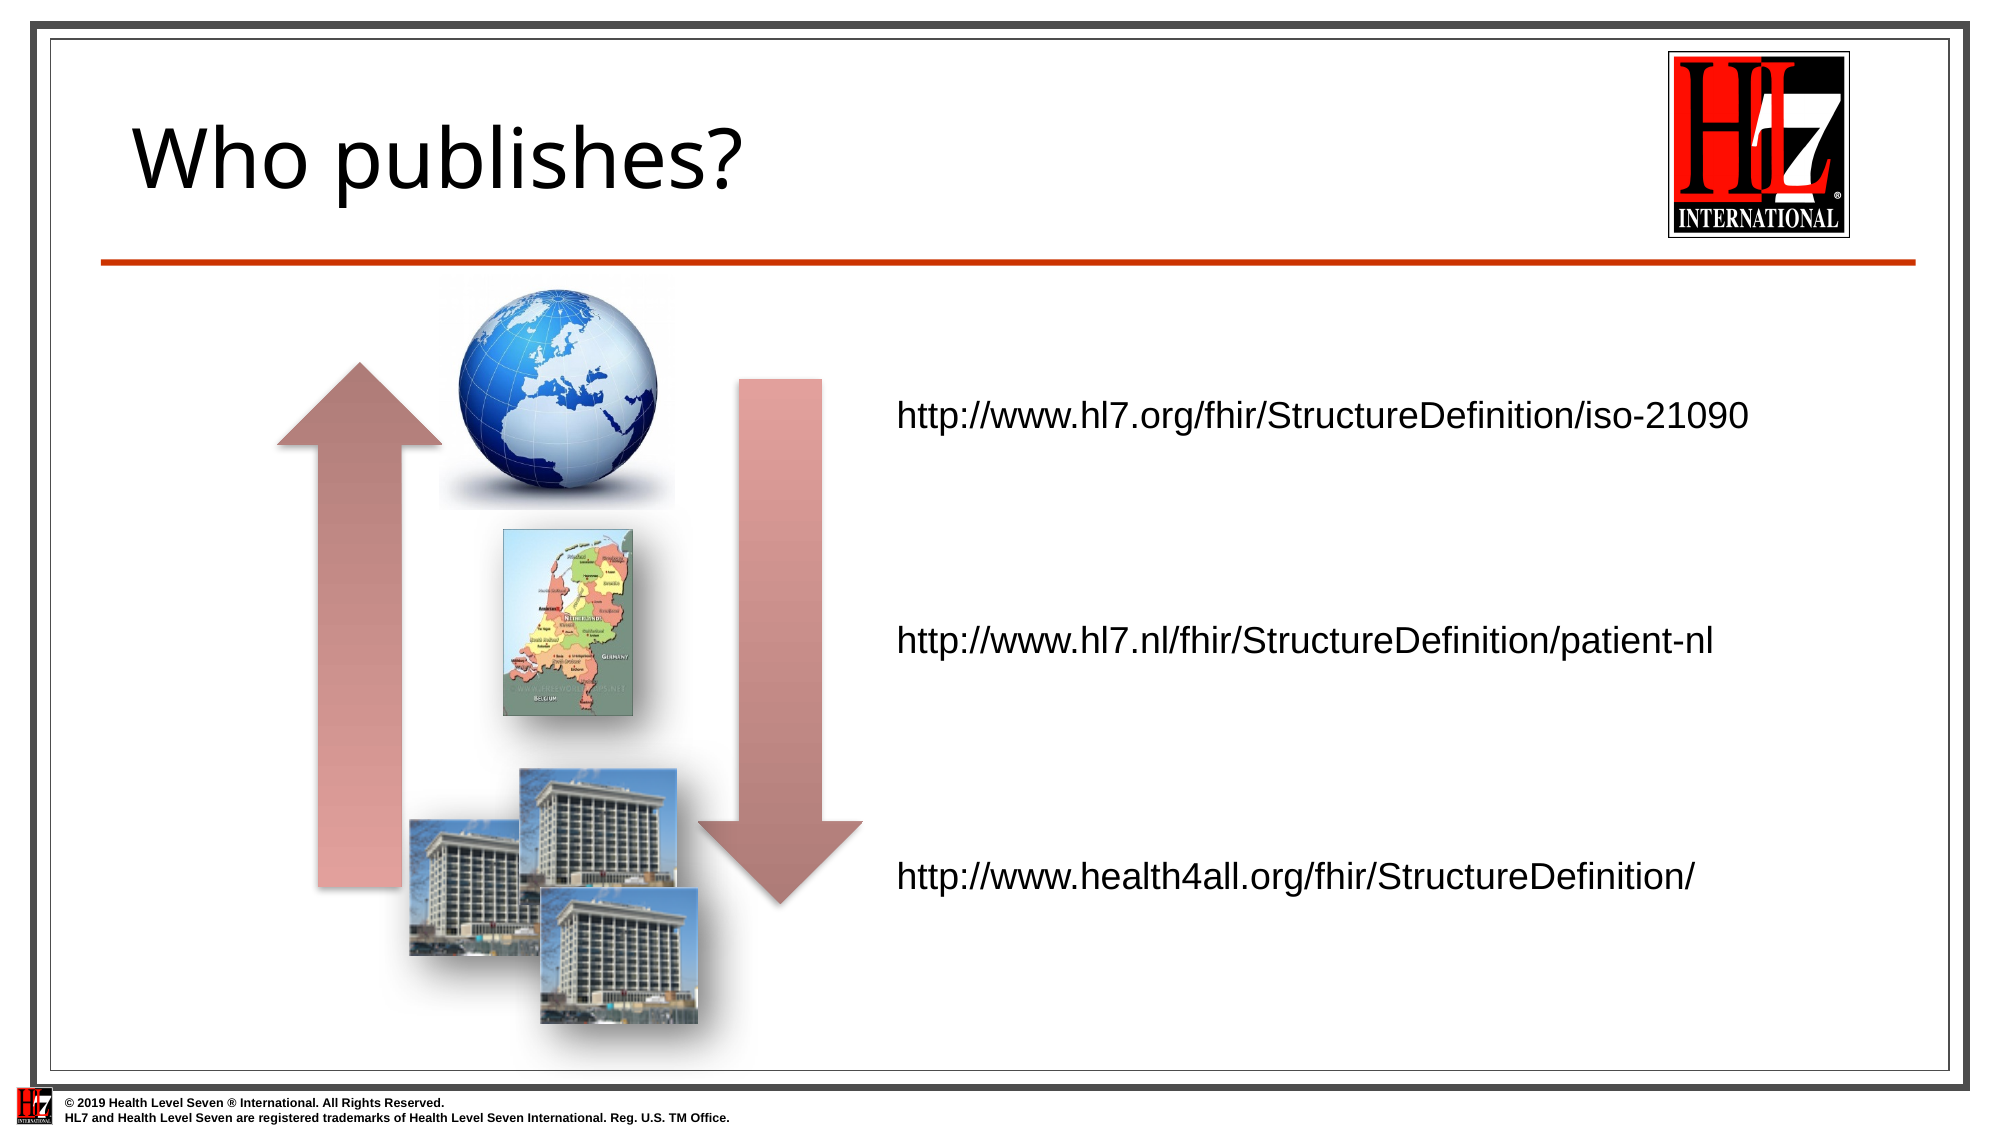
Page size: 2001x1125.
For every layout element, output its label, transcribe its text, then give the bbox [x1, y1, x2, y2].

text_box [409, 768, 698, 1024]
text_box [277, 362, 433, 888]
text_box http://www.hl7.nl/fhir/StructureDefinition/patient-nl [881, 608, 1775, 668]
text_box http://www.health4all.org/fhir/StructureDefinition/ [881, 844, 1763, 905]
picture [1668, 213, 1850, 238]
picture [438, 274, 675, 510]
title Who publishes? [116, 77, 1901, 213]
picture [1668, 51, 1850, 77]
text_box [725, 379, 864, 905]
picture [16, 1087, 53, 1125]
picture [503, 529, 633, 717]
text_box http://www.hl7.org/fhir/StructureDefinition/iso-21090 [881, 383, 1850, 444]
